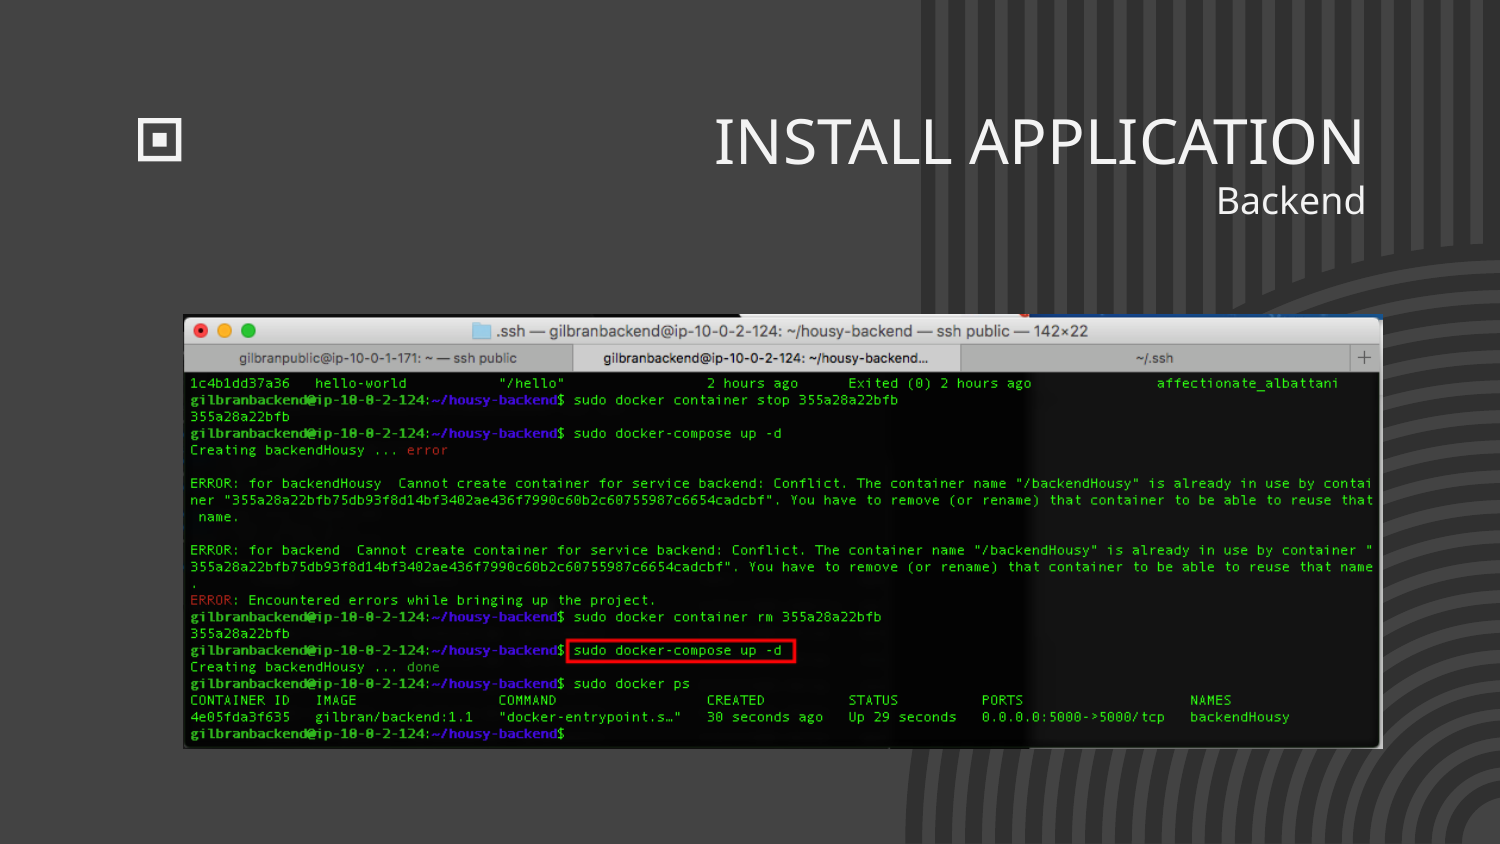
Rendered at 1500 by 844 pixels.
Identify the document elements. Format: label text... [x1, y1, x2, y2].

picture [183, 313, 1383, 749]
title INSTALL APPLICATION Backend [118, 87, 1382, 240]
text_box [137, 117, 182, 162]
